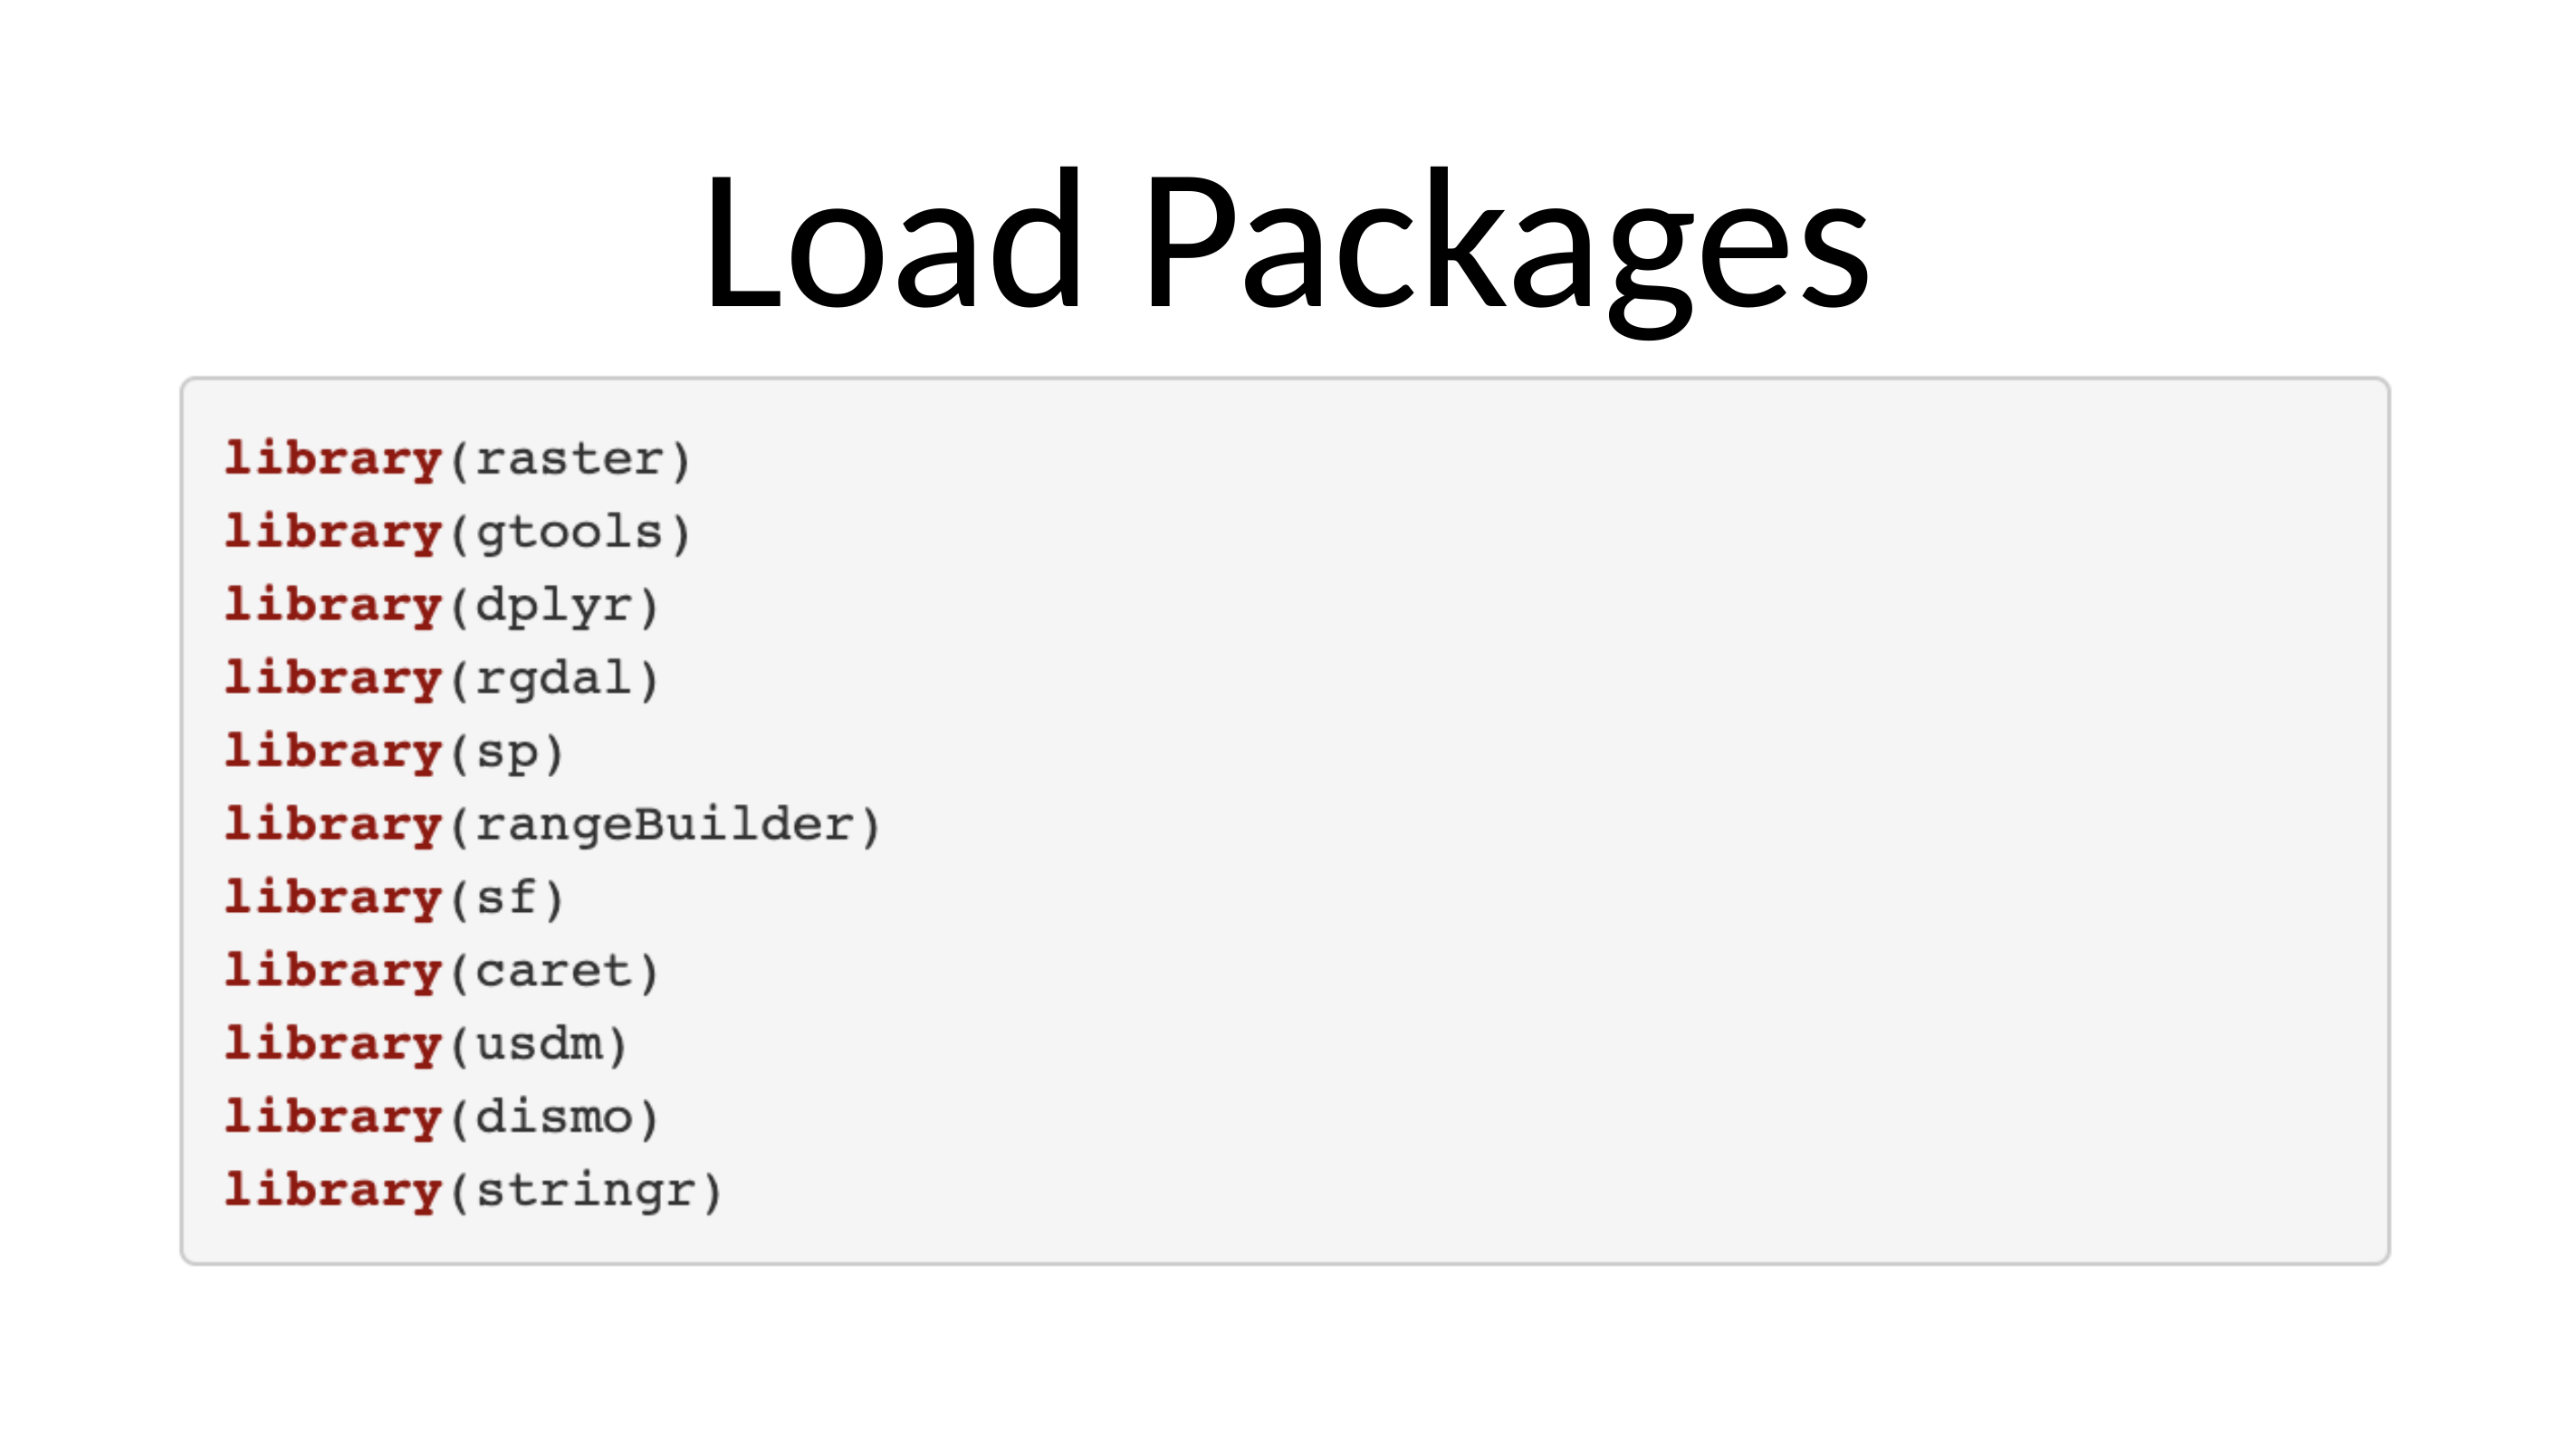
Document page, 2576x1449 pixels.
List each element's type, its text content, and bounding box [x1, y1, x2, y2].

picture [155, 344, 2420, 1303]
title Load Packages [187, 65, 2388, 338]
